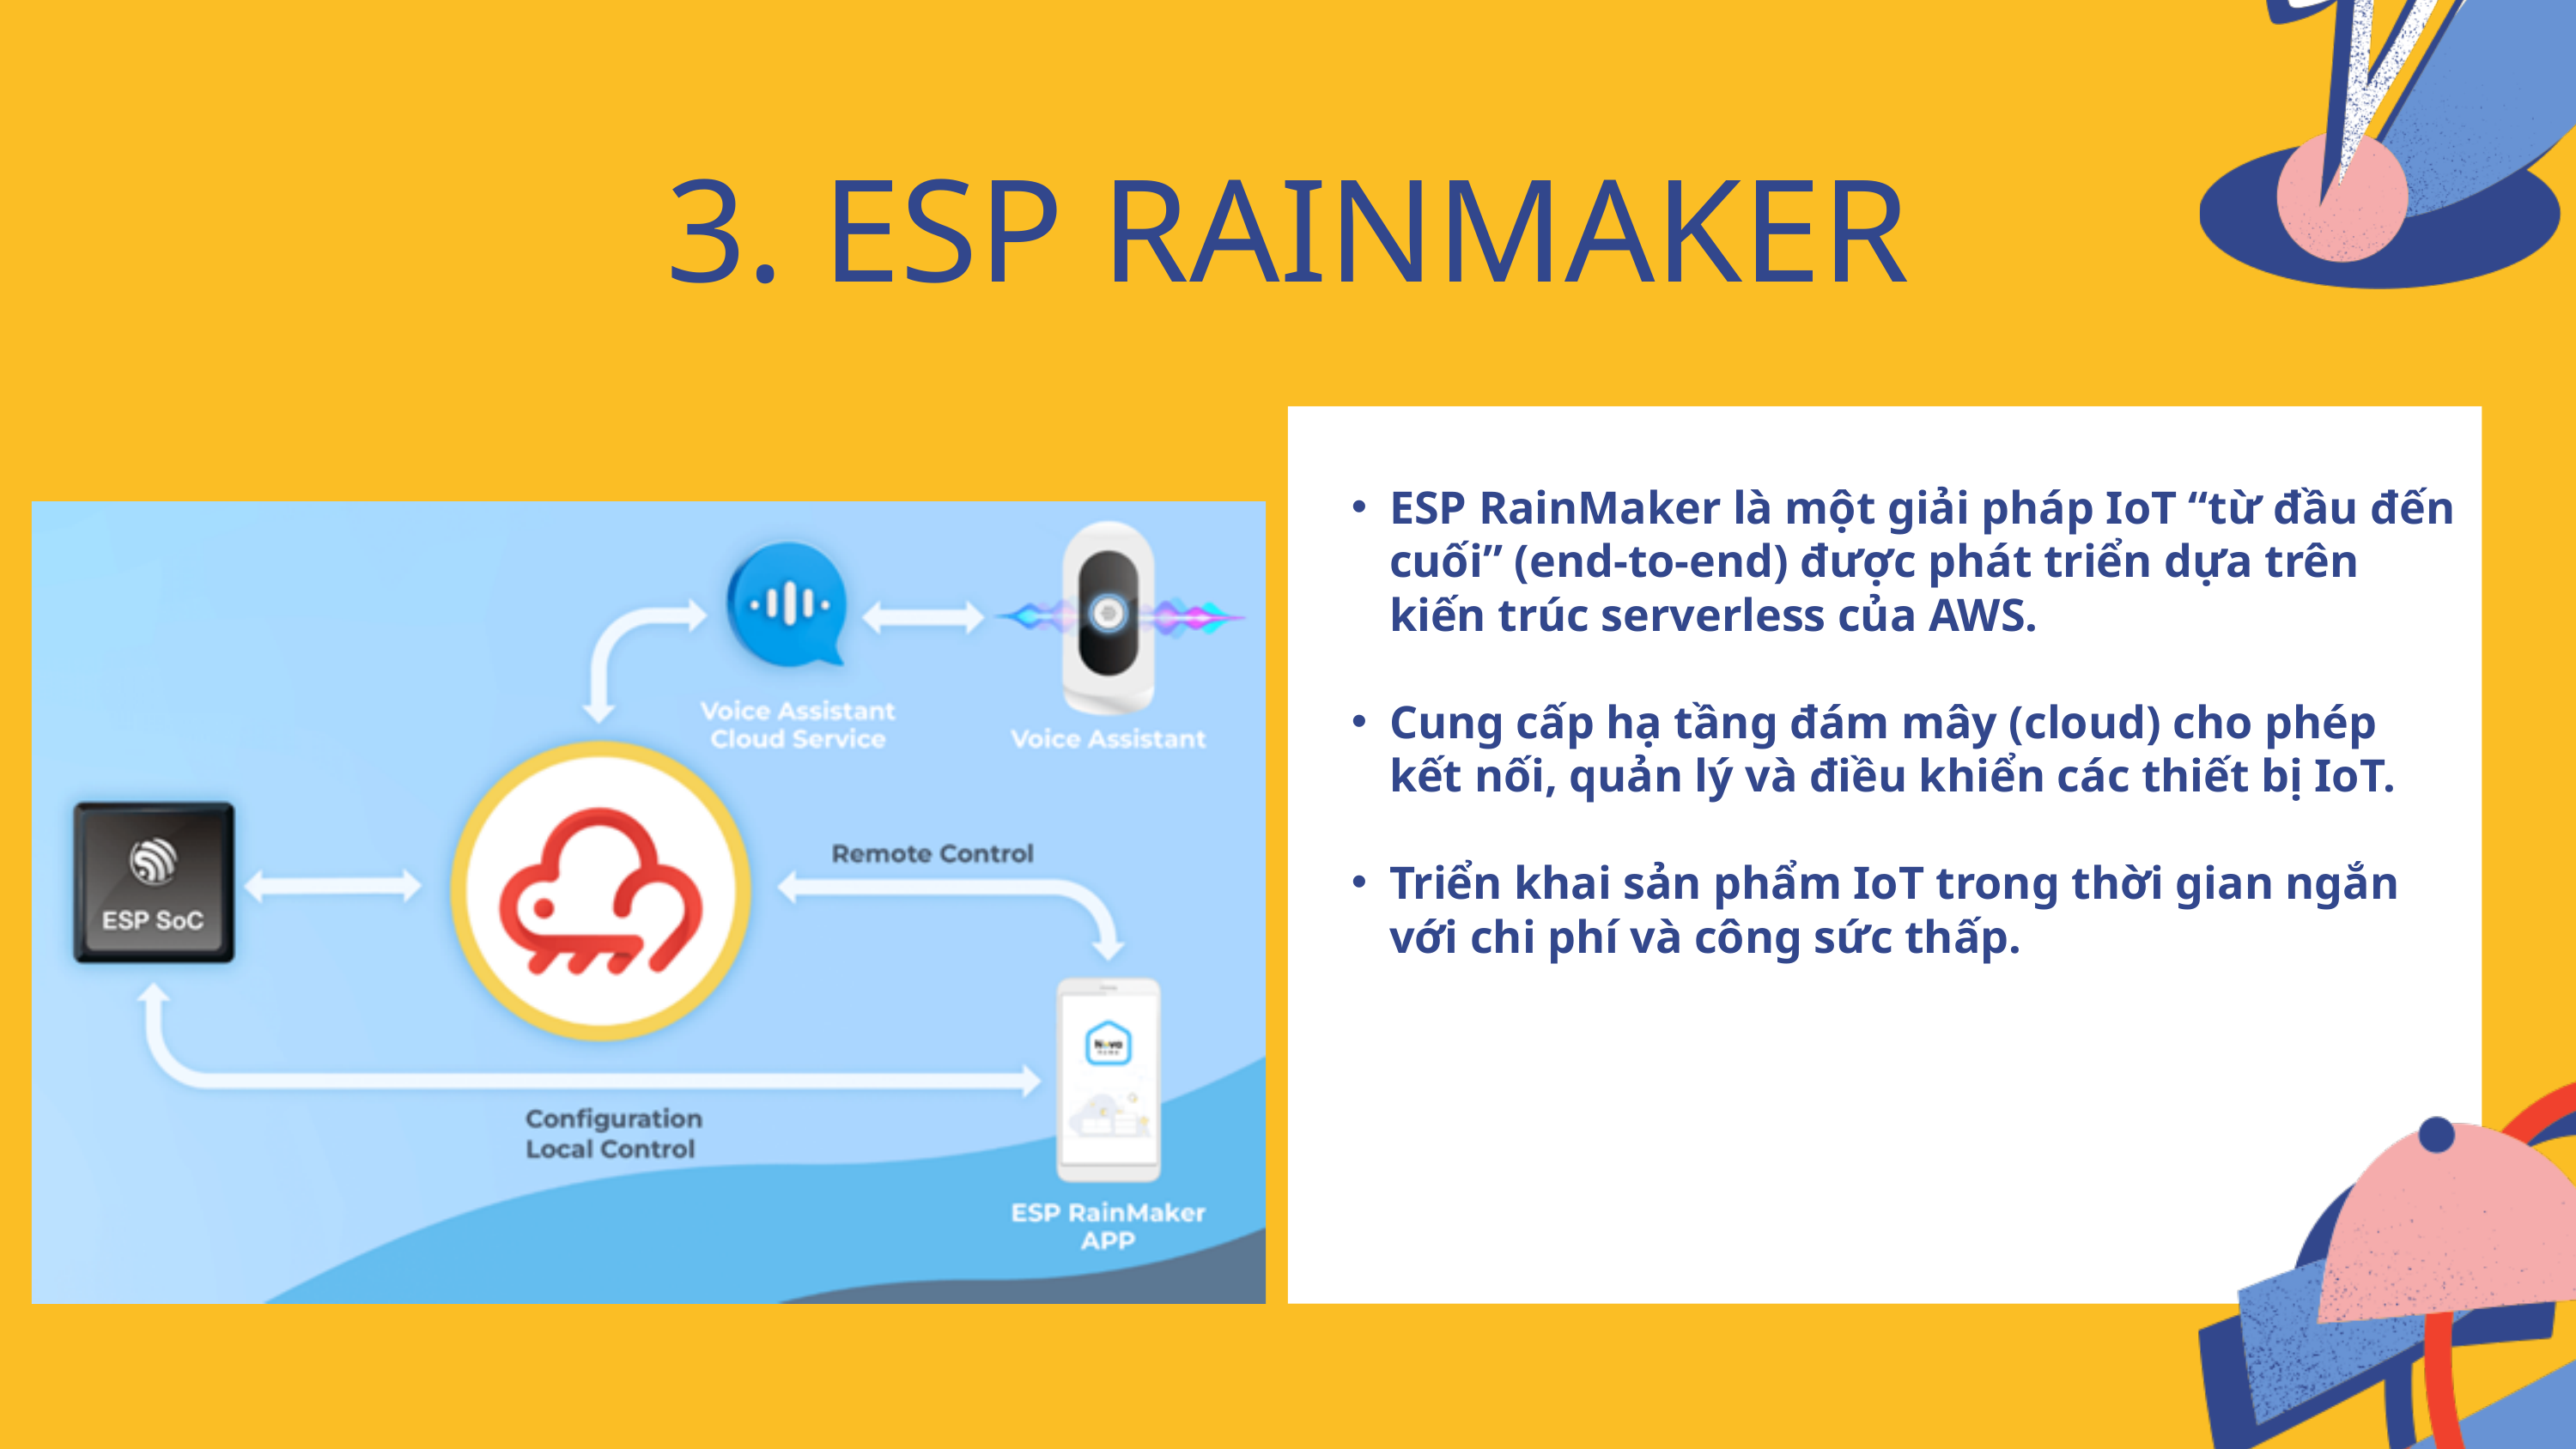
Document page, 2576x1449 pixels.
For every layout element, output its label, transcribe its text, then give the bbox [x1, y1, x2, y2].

text_box [31, 501, 1267, 1304]
text_box ESP RainMaker là một giải pháp IoT “từ đầu đến cuối” (end-to-end) được phát triển dựa trên kiến trúc serverless của AWS. Cung cấp hạ tầng đám mây (cloud) cho phép kết nối, quản lý và điều khiển các thiết bị IoT. Triển khai sản phẩm IoT trong thời gian ngắn với chi phí và công sức thấp. [1313, 479, 2457, 1121]
text_box [2197, 1075, 2576, 1449]
text_box [1287, 406, 2482, 1304]
text_box 3. ESP RAINMAKER [440, 154, 2136, 311]
text_box [2199, 0, 2576, 289]
